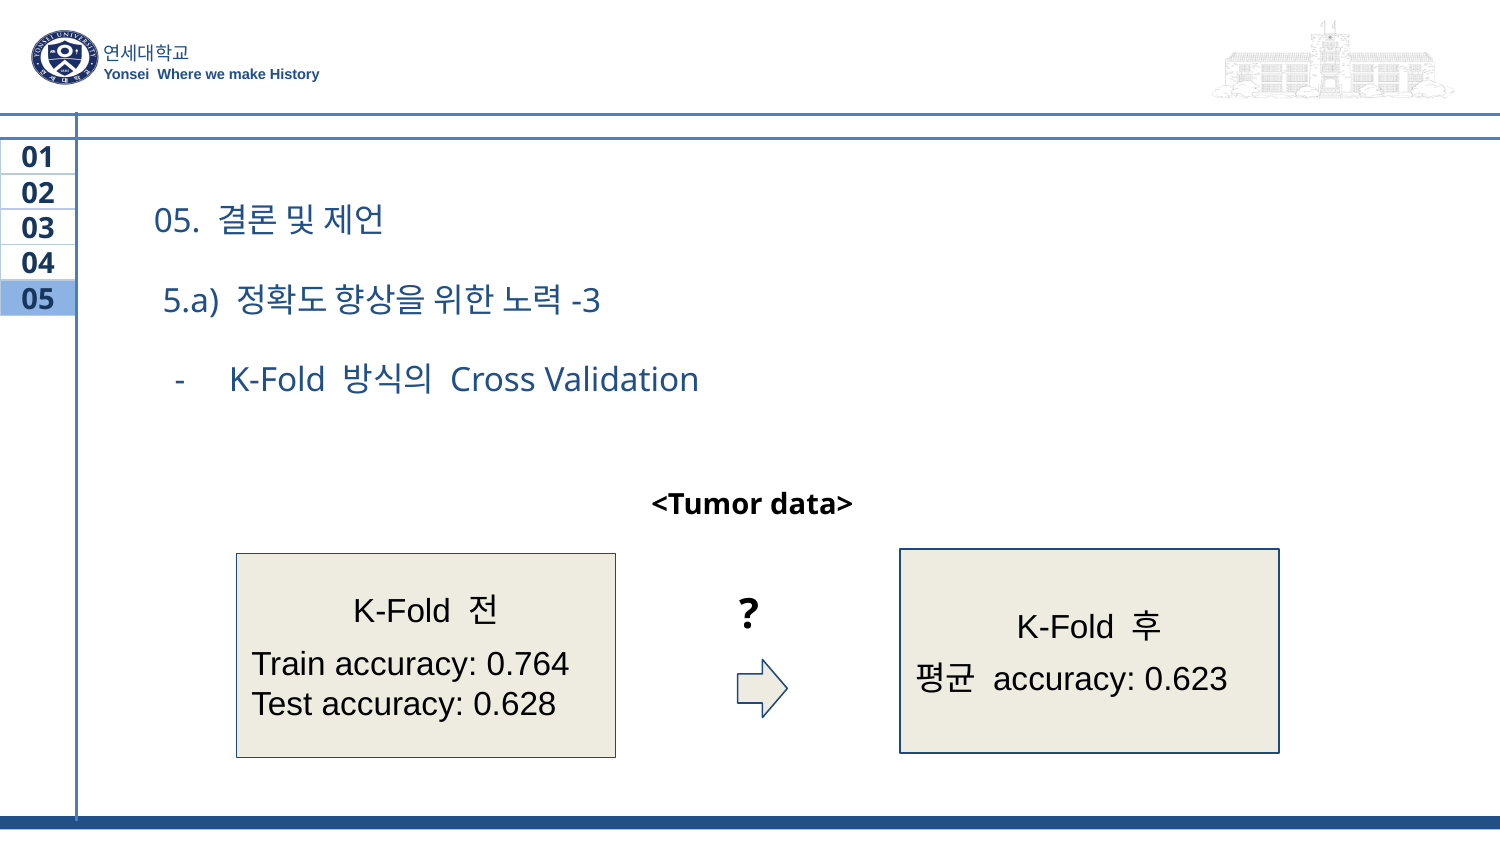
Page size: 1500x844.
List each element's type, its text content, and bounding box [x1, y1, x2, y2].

text_box 연세대학교 Yonsei Where we make History [117, 32, 384, 90]
text_box [737, 659, 788, 718]
text_box ? [724, 571, 801, 652]
text_box K-Fold 전 Train accuracy: 0.764 Test accuracy: 0.628 [236, 553, 616, 758]
text_box 01 [0, 145, 72, 173]
text_box <Tumor data> [636, 470, 914, 536]
picture [1186, 14, 1465, 99]
text_box 04 [0, 244, 72, 280]
text_box 02 [0, 173, 72, 209]
text_box 05. 결론 및 제언 5.a) 정확도 향상을 위한 노력-3 K-Fold 방식의 Cross Validation [138, 191, 1436, 486]
text_box K-Fold 후 평균 accuracy: 0.623 [899, 548, 1280, 754]
text_box [0, 816, 1500, 830]
text_box 03 [0, 209, 72, 244]
picture [23, 24, 113, 91]
text_box 05 [0, 280, 72, 316]
